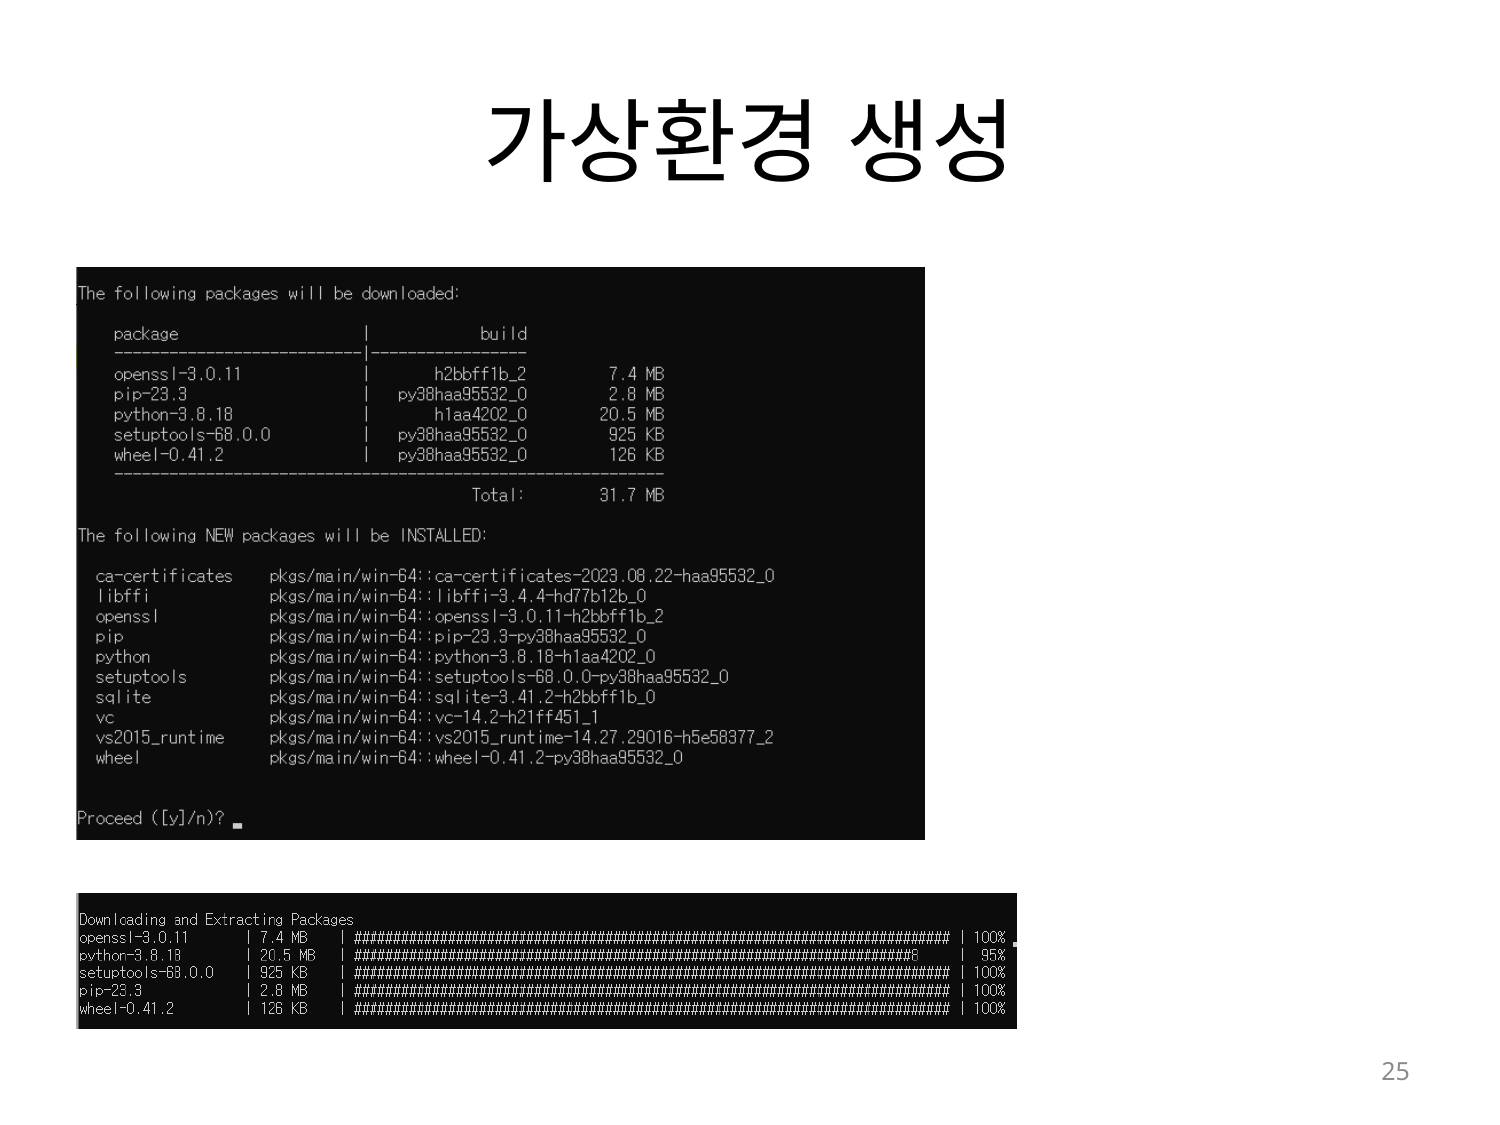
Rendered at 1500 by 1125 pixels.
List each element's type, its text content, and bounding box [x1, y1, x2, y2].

title 가상환경 생성 [75, 45, 1425, 233]
picture [76, 892, 1018, 1029]
picture [76, 266, 926, 840]
slide_number 25 [1074, 1042, 1425, 1103]
